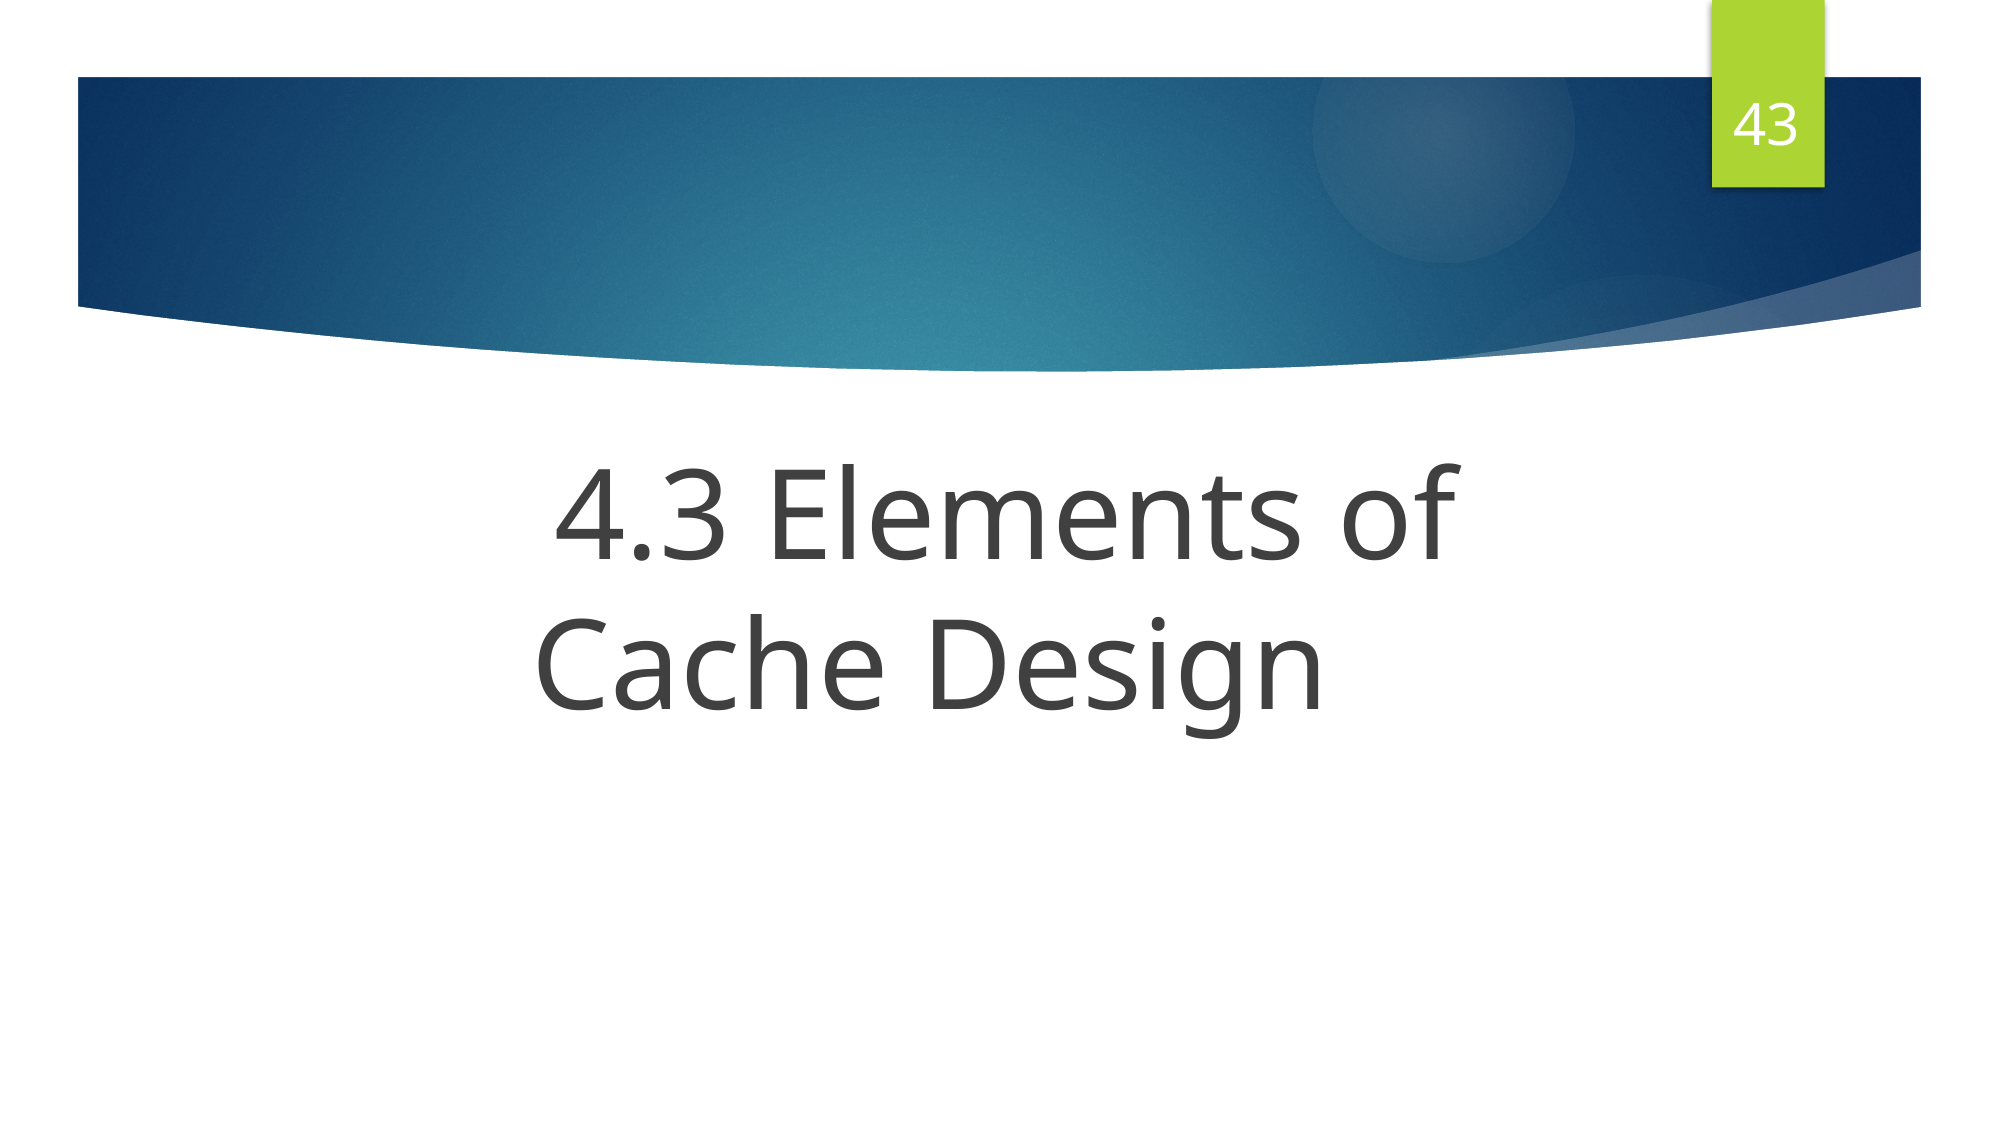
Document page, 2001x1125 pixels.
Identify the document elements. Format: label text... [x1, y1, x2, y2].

slide_number 43 [1698, 48, 1836, 175]
list 4.3 Elements of Cache Design [189, 427, 1627, 988]
